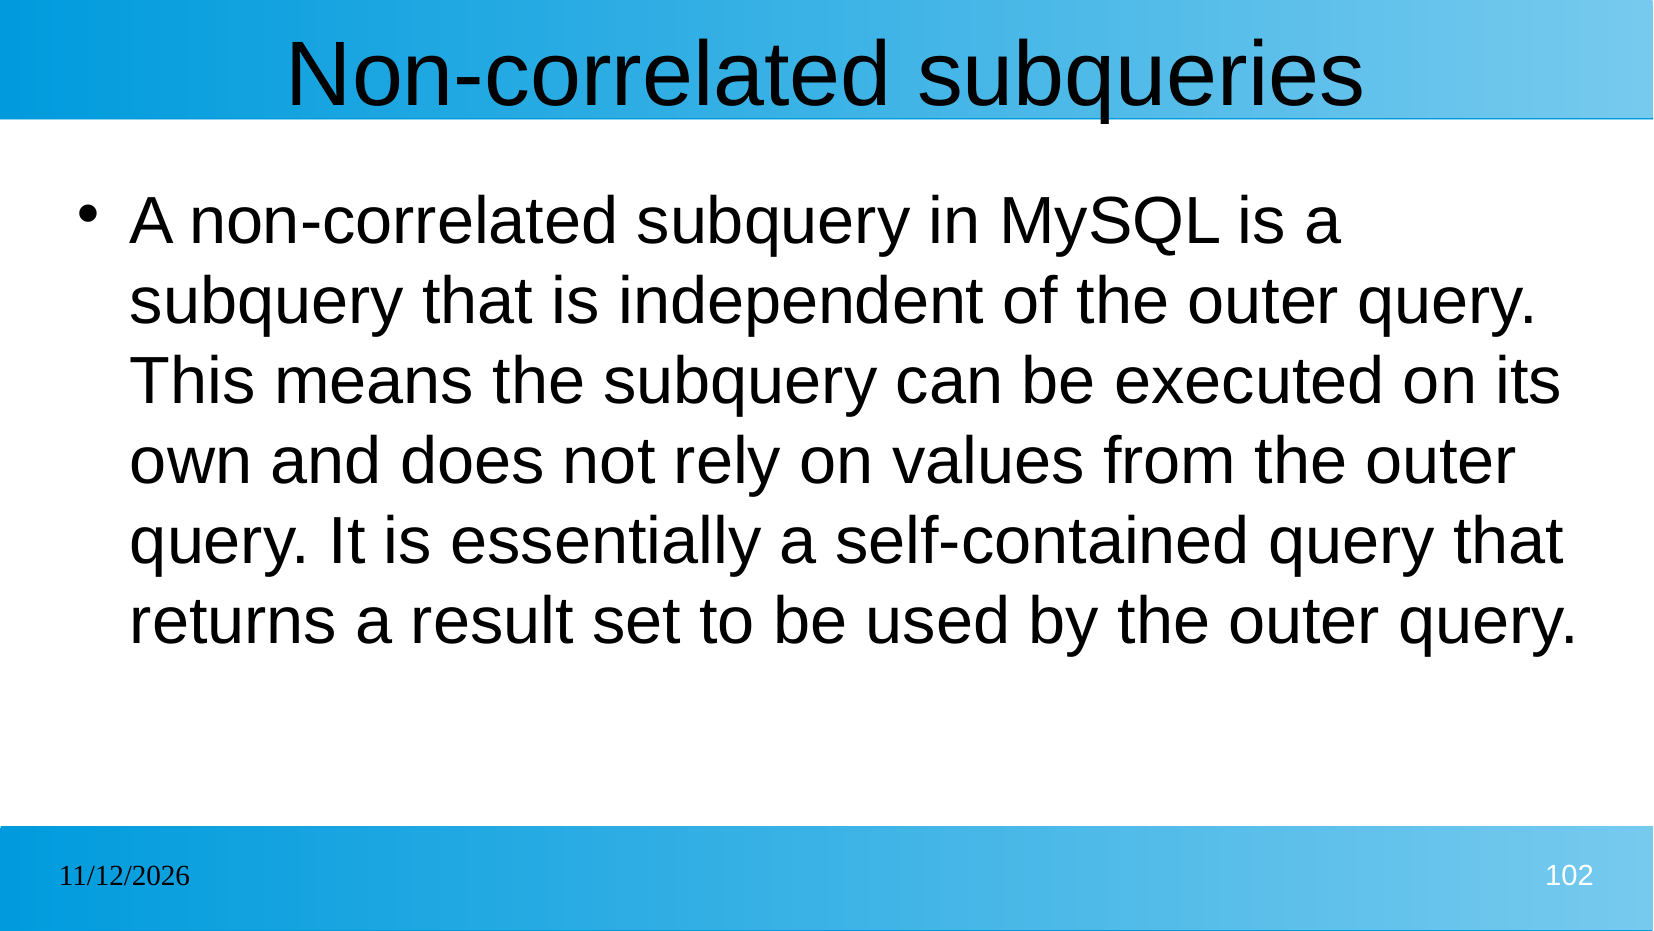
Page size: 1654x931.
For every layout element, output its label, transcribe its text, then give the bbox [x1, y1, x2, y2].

slide_number 102 [1210, 856, 1594, 915]
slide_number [59, 856, 443, 915]
list A non-correlated subquery in MySQL is a subquery that is independent of the outer query. This means the subquery can be executed on its own and does not rely on values from the outer query. It is essentially a self-contained query that returns a result set to be used by the outer query. [59, 177, 1594, 768]
title Non-correlated subqueries [59, 29, 1594, 108]
